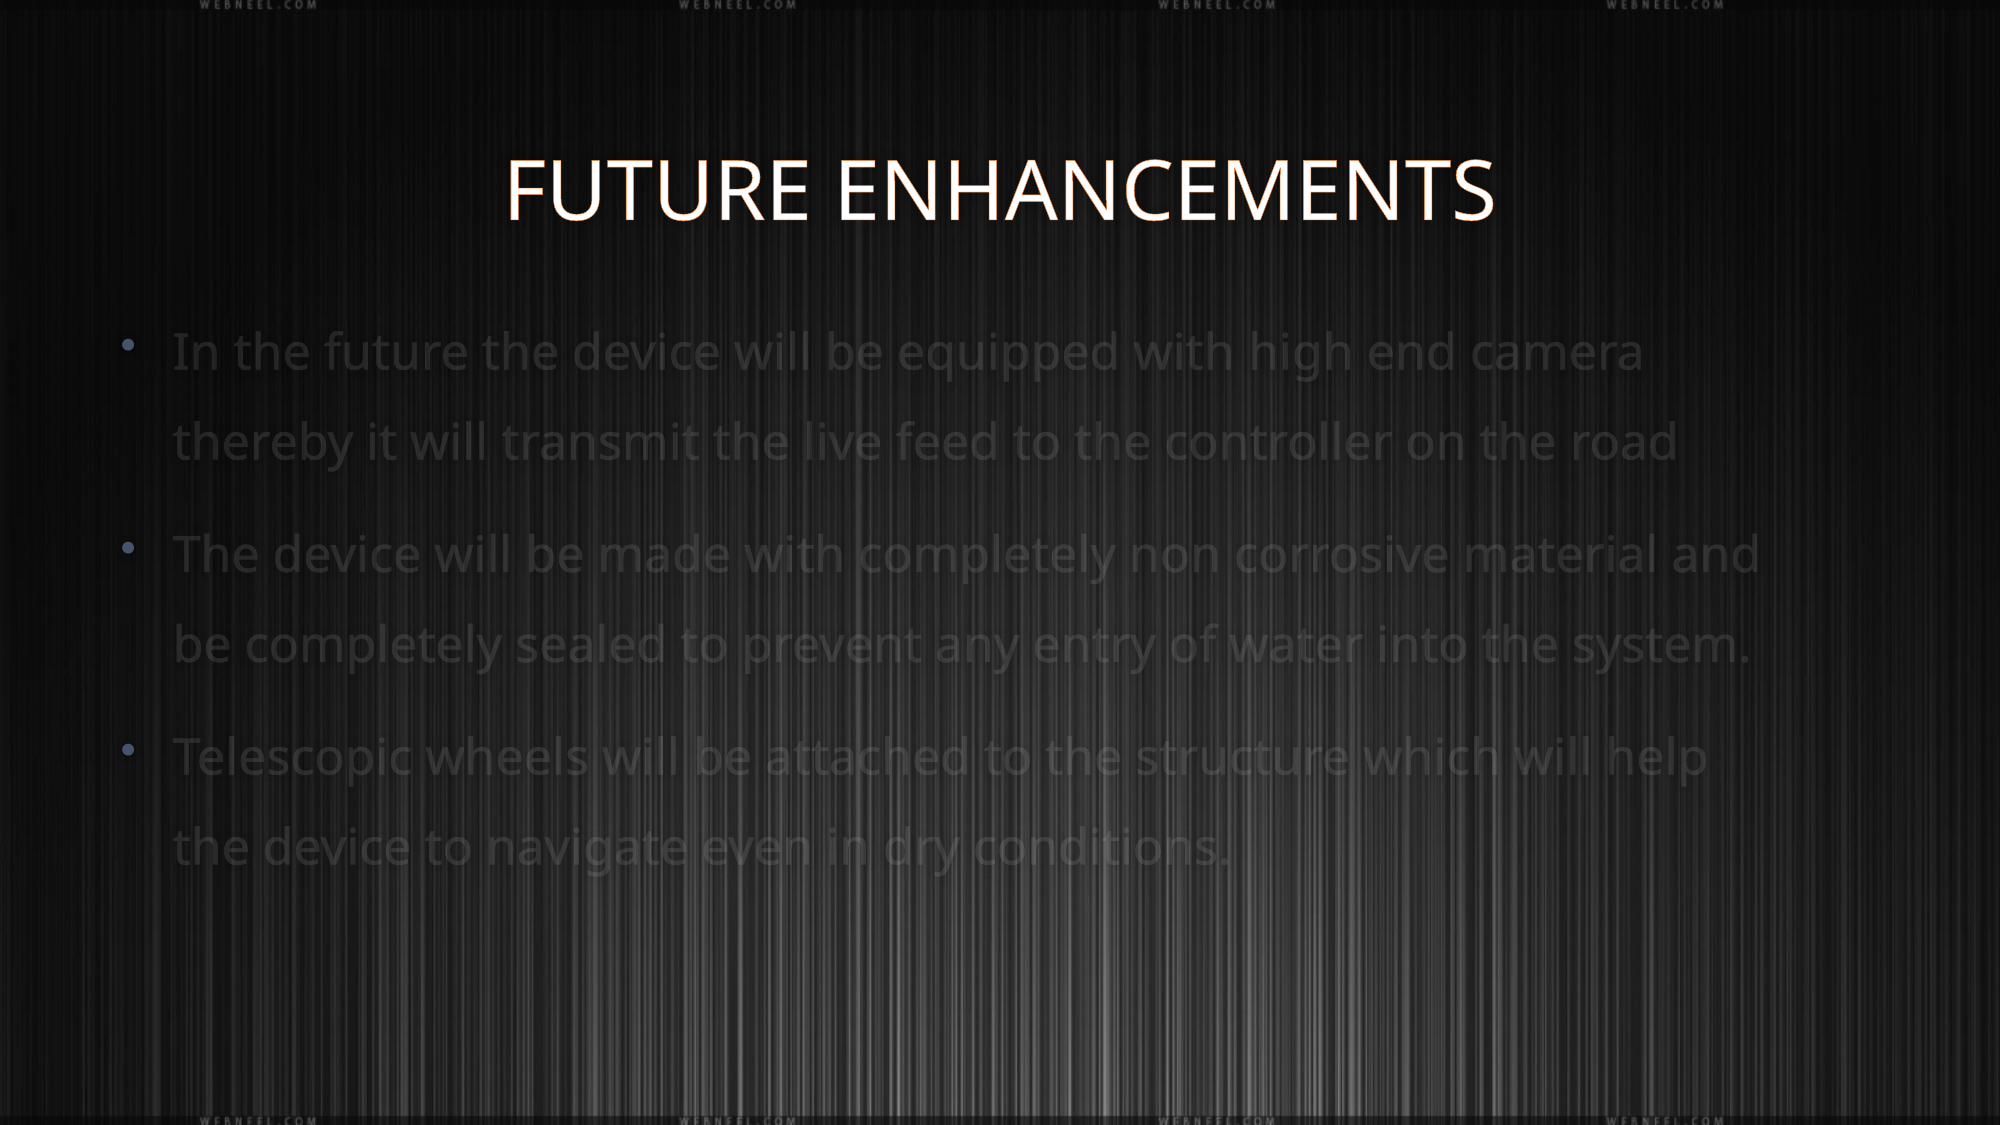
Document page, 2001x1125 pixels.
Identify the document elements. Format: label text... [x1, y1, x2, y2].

text_box In the future the device will be equipped with high end camera thereby it will transmit the live feed to the controller on the road The device will be made with completely non corrosive material and be completely sealed to prevent any entry of water into the system. Telescopic wheels will be attached to the structure which will help the device to navigate even in dry conditions. [101, 281, 1800, 948]
text_box FUTURE ENHANCEMENTS [216, 119, 1784, 254]
picture [0, 0, 2000, 1125]
